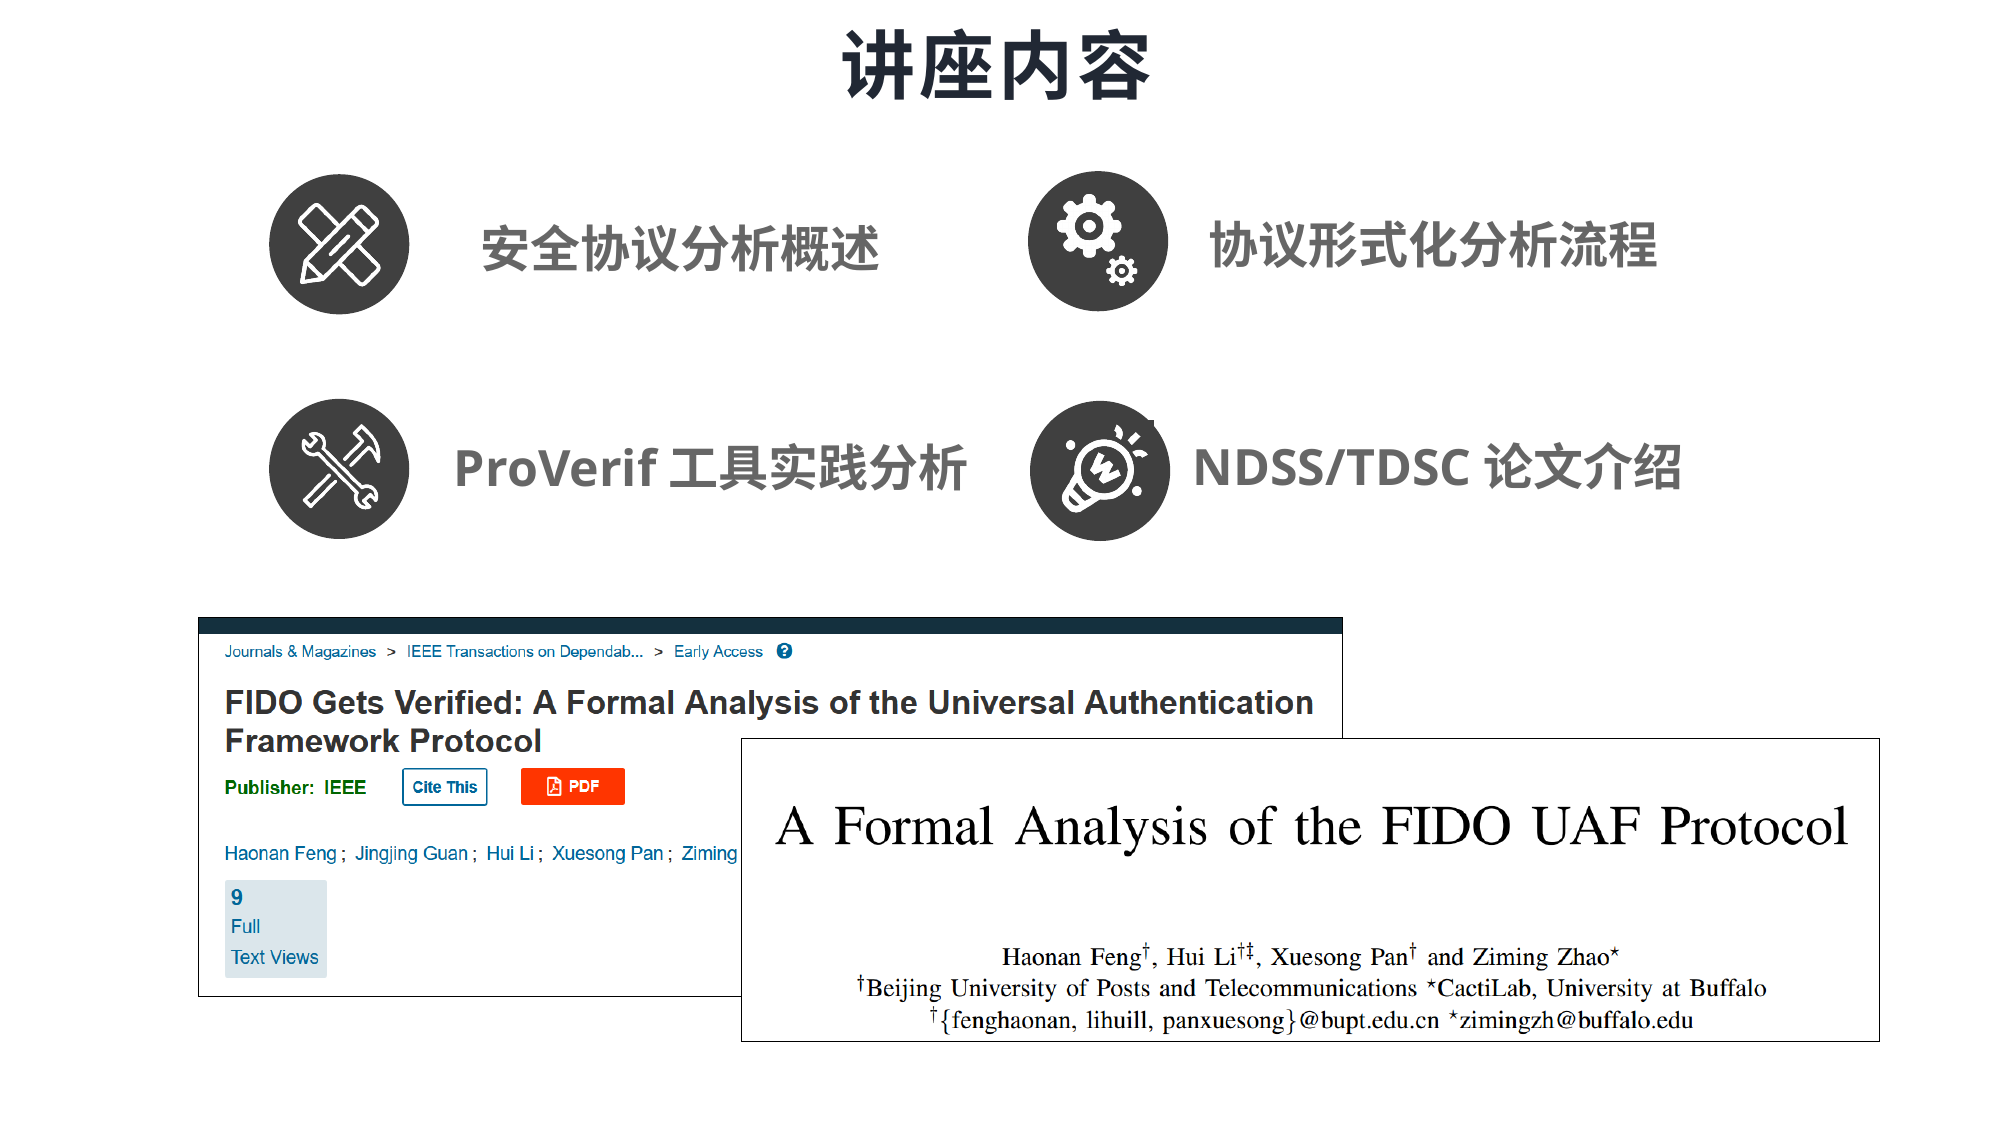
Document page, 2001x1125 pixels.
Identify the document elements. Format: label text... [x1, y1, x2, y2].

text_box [269, 398, 410, 539]
text_box NDSS/TDSC论文介绍 [1177, 398, 1699, 504]
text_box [269, 174, 410, 315]
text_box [1027, 171, 1169, 312]
text_box 安全协议分析概述 [465, 180, 895, 285]
text_box ProVerif工具实践分析 [439, 398, 984, 504]
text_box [1030, 400, 1171, 541]
title 讲座内容 [40, 14, 1953, 113]
picture [198, 617, 1880, 1042]
text_box 协议形式化分析流程 [1193, 176, 1674, 281]
